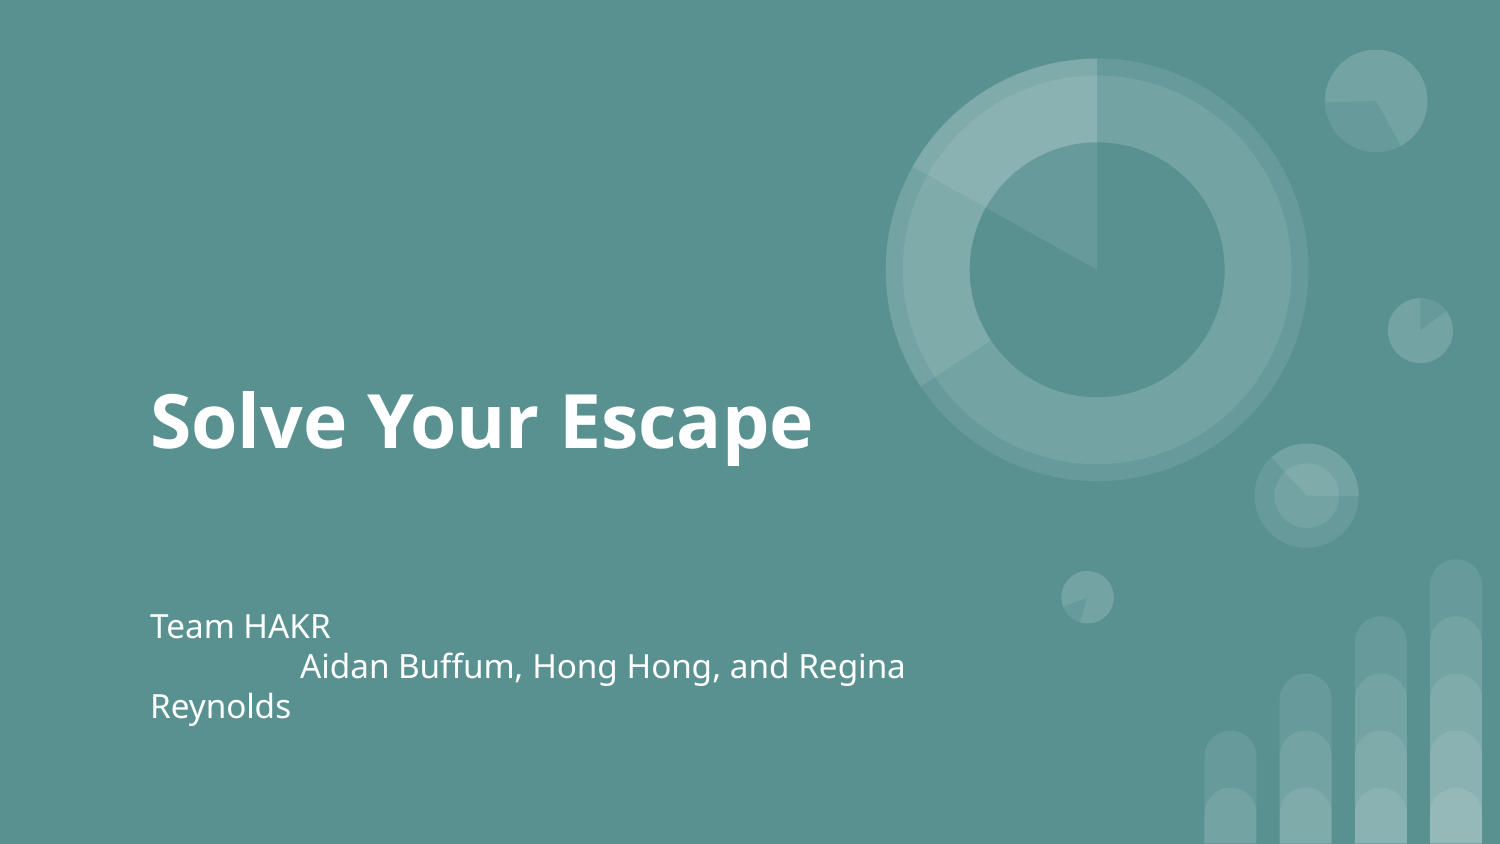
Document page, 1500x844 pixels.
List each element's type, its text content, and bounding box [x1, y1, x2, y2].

subtitle Team HAKR Aidan Buffum, Hong Hong, and Regina Reynolds [135, 589, 978, 704]
title Solve Your Escape [135, 264, 834, 572]
